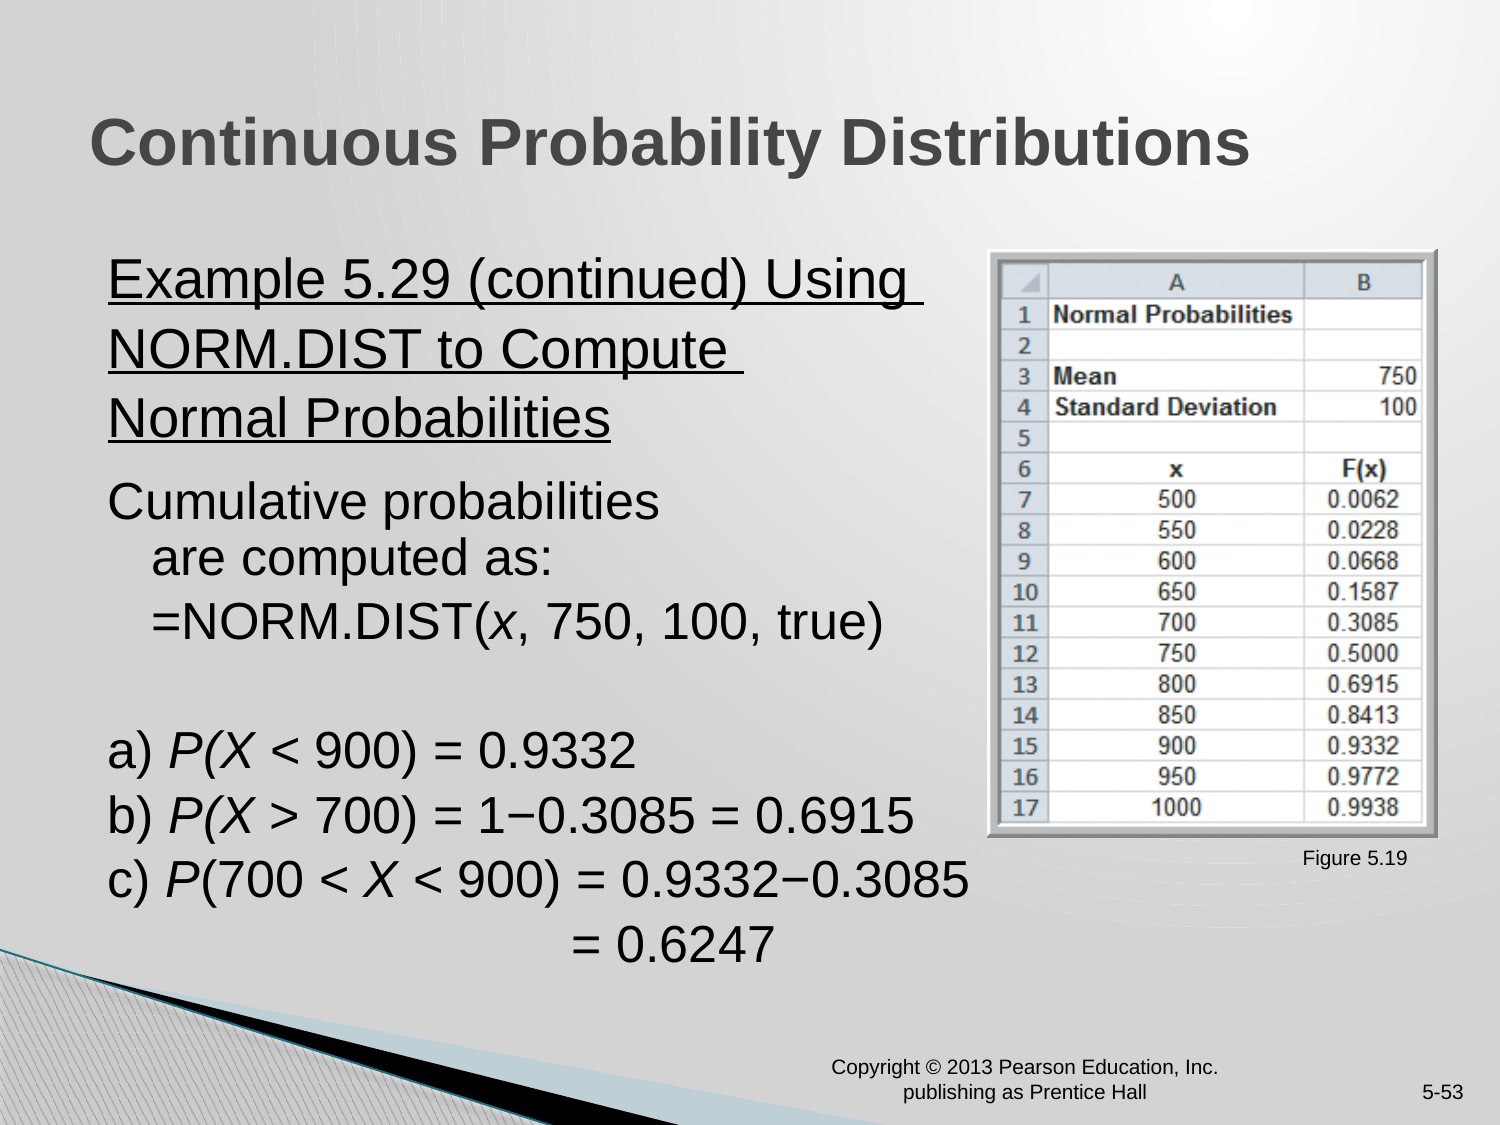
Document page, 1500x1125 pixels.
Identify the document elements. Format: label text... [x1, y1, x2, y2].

list Example 5.29 (continued) Using NORM.DIST to Compute Normal Probabilities Cumulative probabilities are computed as: =NORM.DIST(x, 750, 100, true) a) P(X < 900) = 0.9332 b) P(X > 700) = 1−0.3085 = 0.6915 c) P(700 < X < 900) = 0.9332−0.3085 = 0.6247 [74, 242, 1426, 986]
text_box Figure 5.19 [1287, 849, 1423, 878]
title Continuous Probability Distributions [75, 45, 1425, 233]
slide_number 5-53 [1362, 1051, 1479, 1112]
footer Copyright © 2013 Pearson Education, Inc. publishing as Prentice Hall [812, 1051, 1238, 1112]
picture [987, 249, 1438, 838]
